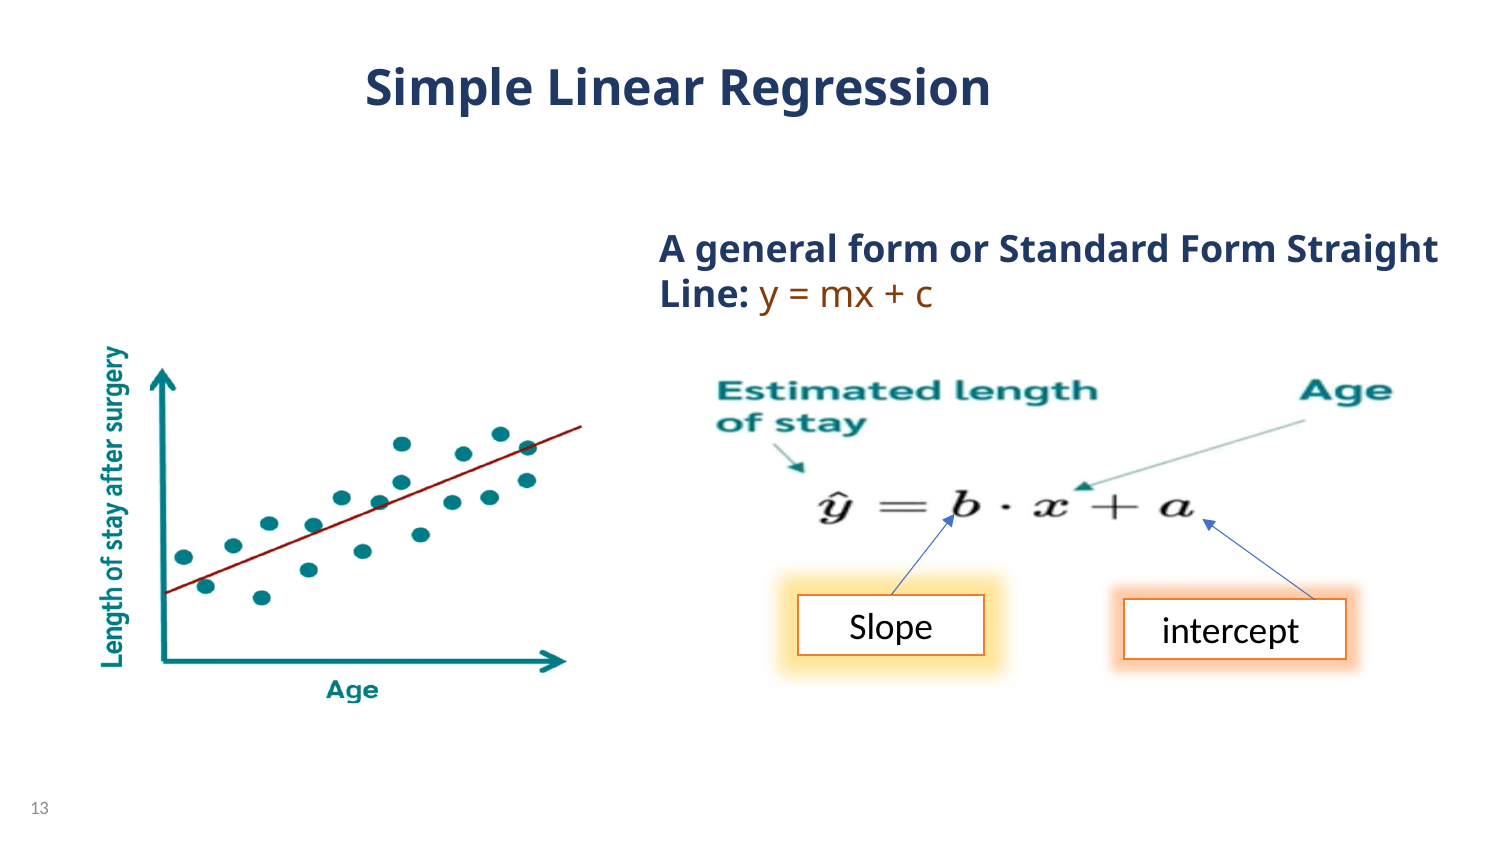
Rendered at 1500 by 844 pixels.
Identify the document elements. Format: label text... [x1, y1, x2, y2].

picture [688, 354, 1421, 537]
picture [85, 324, 616, 704]
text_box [798, 513, 985, 655]
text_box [1123, 518, 1347, 659]
slide_number 13 [15, 774, 105, 839]
text_box A general form or Standard Form Straight Line: y = mx + c [644, 218, 1500, 323]
text_box Simple Linear Regression [303, 47, 1054, 123]
